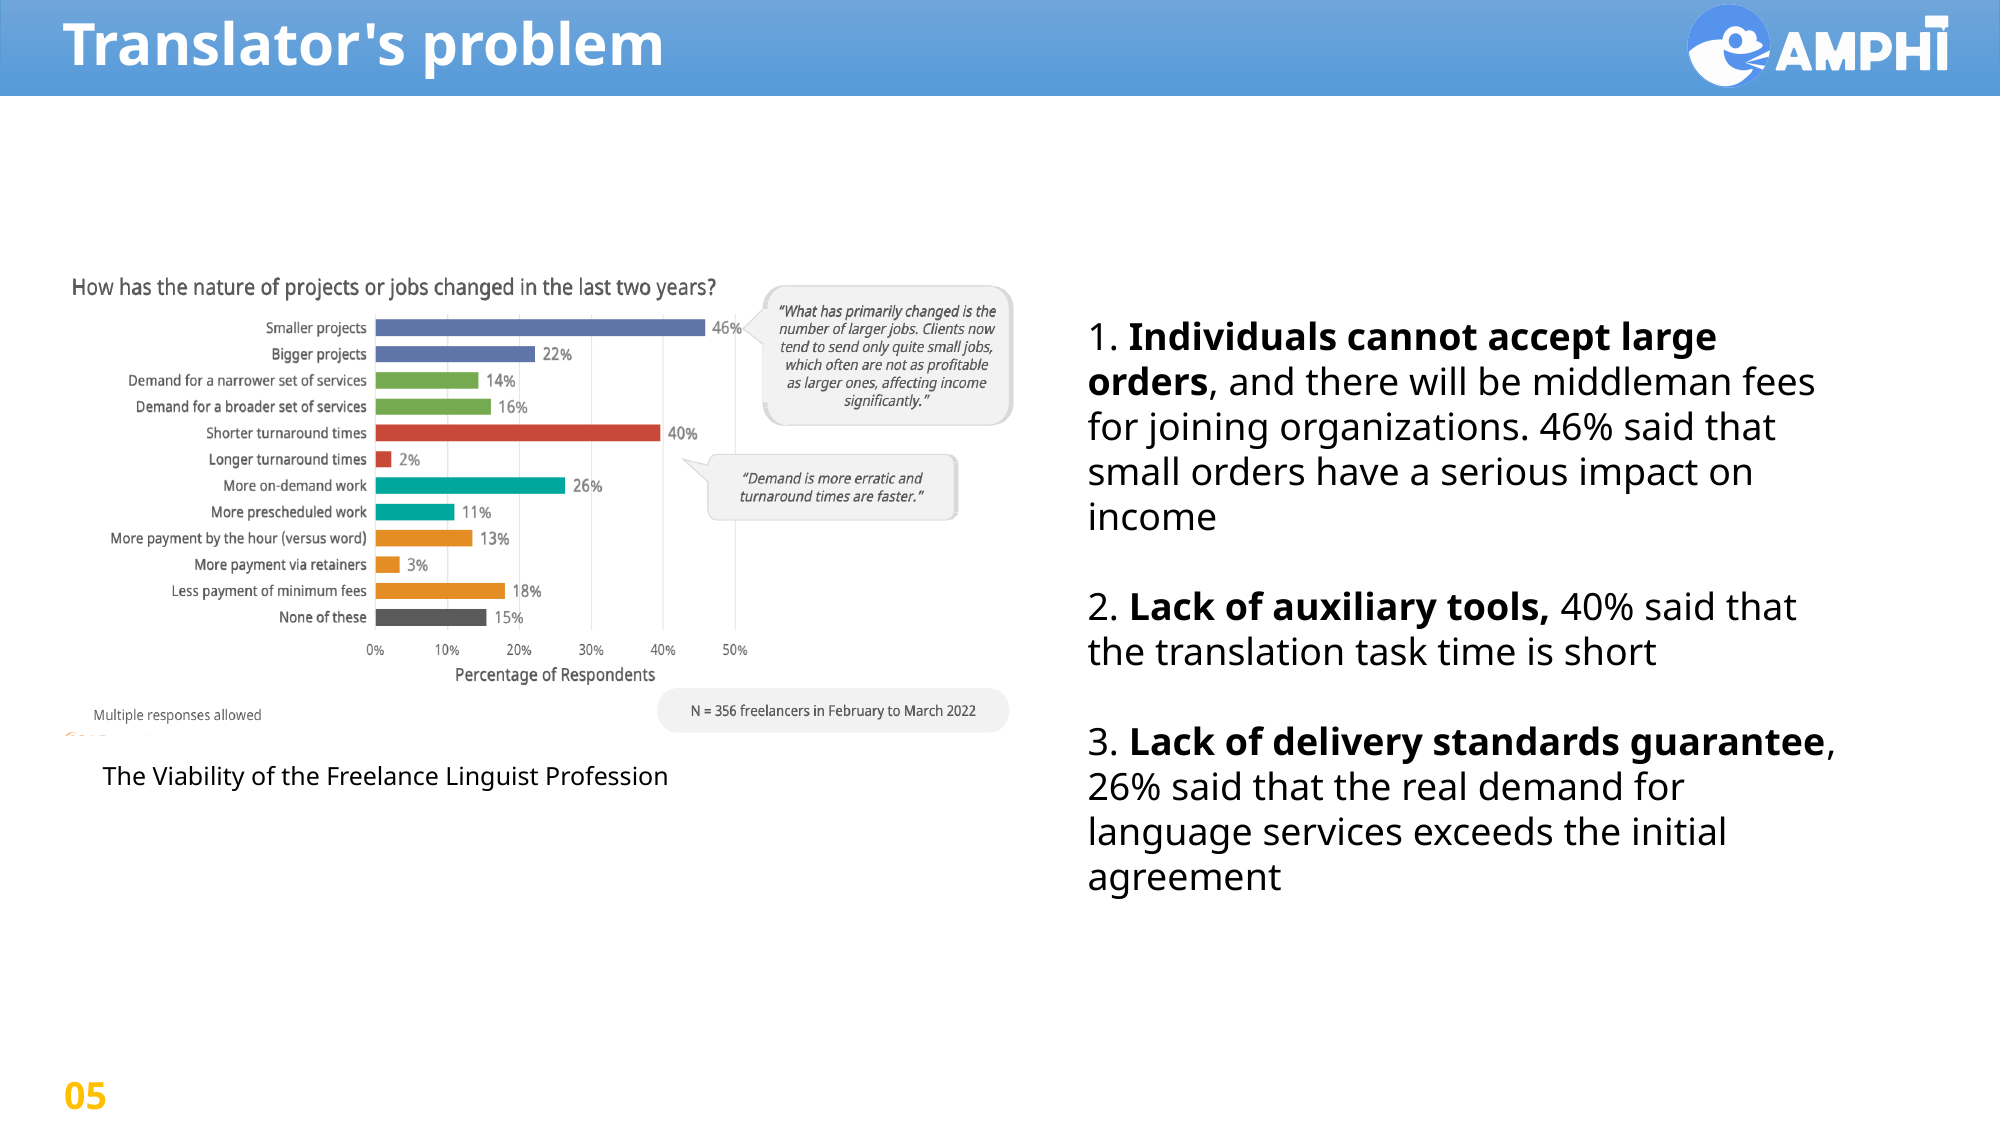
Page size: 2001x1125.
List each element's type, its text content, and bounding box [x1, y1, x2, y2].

text_box The Viability of the Freelance Linguist Profession [87, 752, 1002, 798]
text_box 05 [49, 1064, 122, 1125]
text_box 1. Individuals cannot accept large orders, and there will be middleman fees for joining organizations. 46% said that small orders have a serious impact on income 2. Lack of auxiliary tools, 40% said that the translation task time is short 3. Lack of delivery standards guarantee, 26% said that the real demand for language services exceeds the initial agreement [1072, 305, 1866, 905]
picture [1680, 0, 1965, 93]
picture [33, 259, 1027, 736]
text_box Translator's problem [47, 0, 922, 85]
